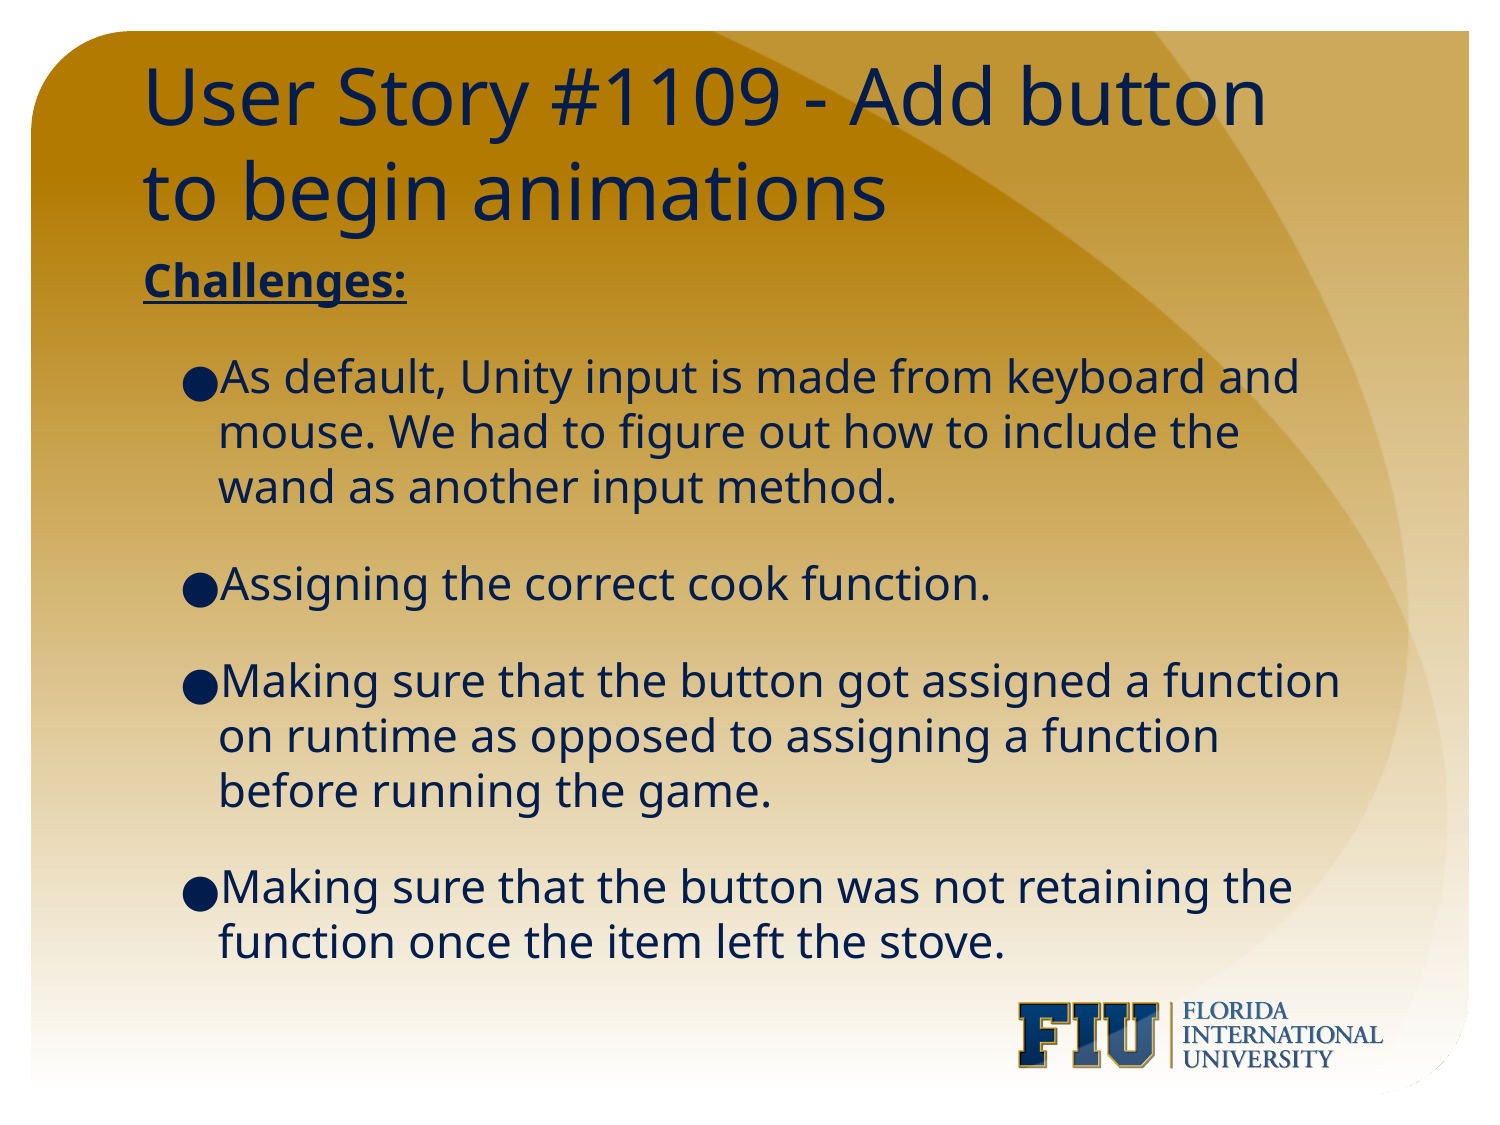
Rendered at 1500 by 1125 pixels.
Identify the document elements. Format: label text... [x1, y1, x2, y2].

list Challenges: As default, Unity input is made from keyboard and mouse. We had to figure out how to include the wand as another input method. Assigning the correct cook function. Making sure that the button got assigned a function on runtime as opposed to assigning a function before running the game. Making sure that the button was not retaining the function once the item left the stove. [127, 243, 1372, 960]
picture [24, 30, 1473, 1094]
title User Story #1109 - Add button to begin animations [127, 72, 1372, 243]
